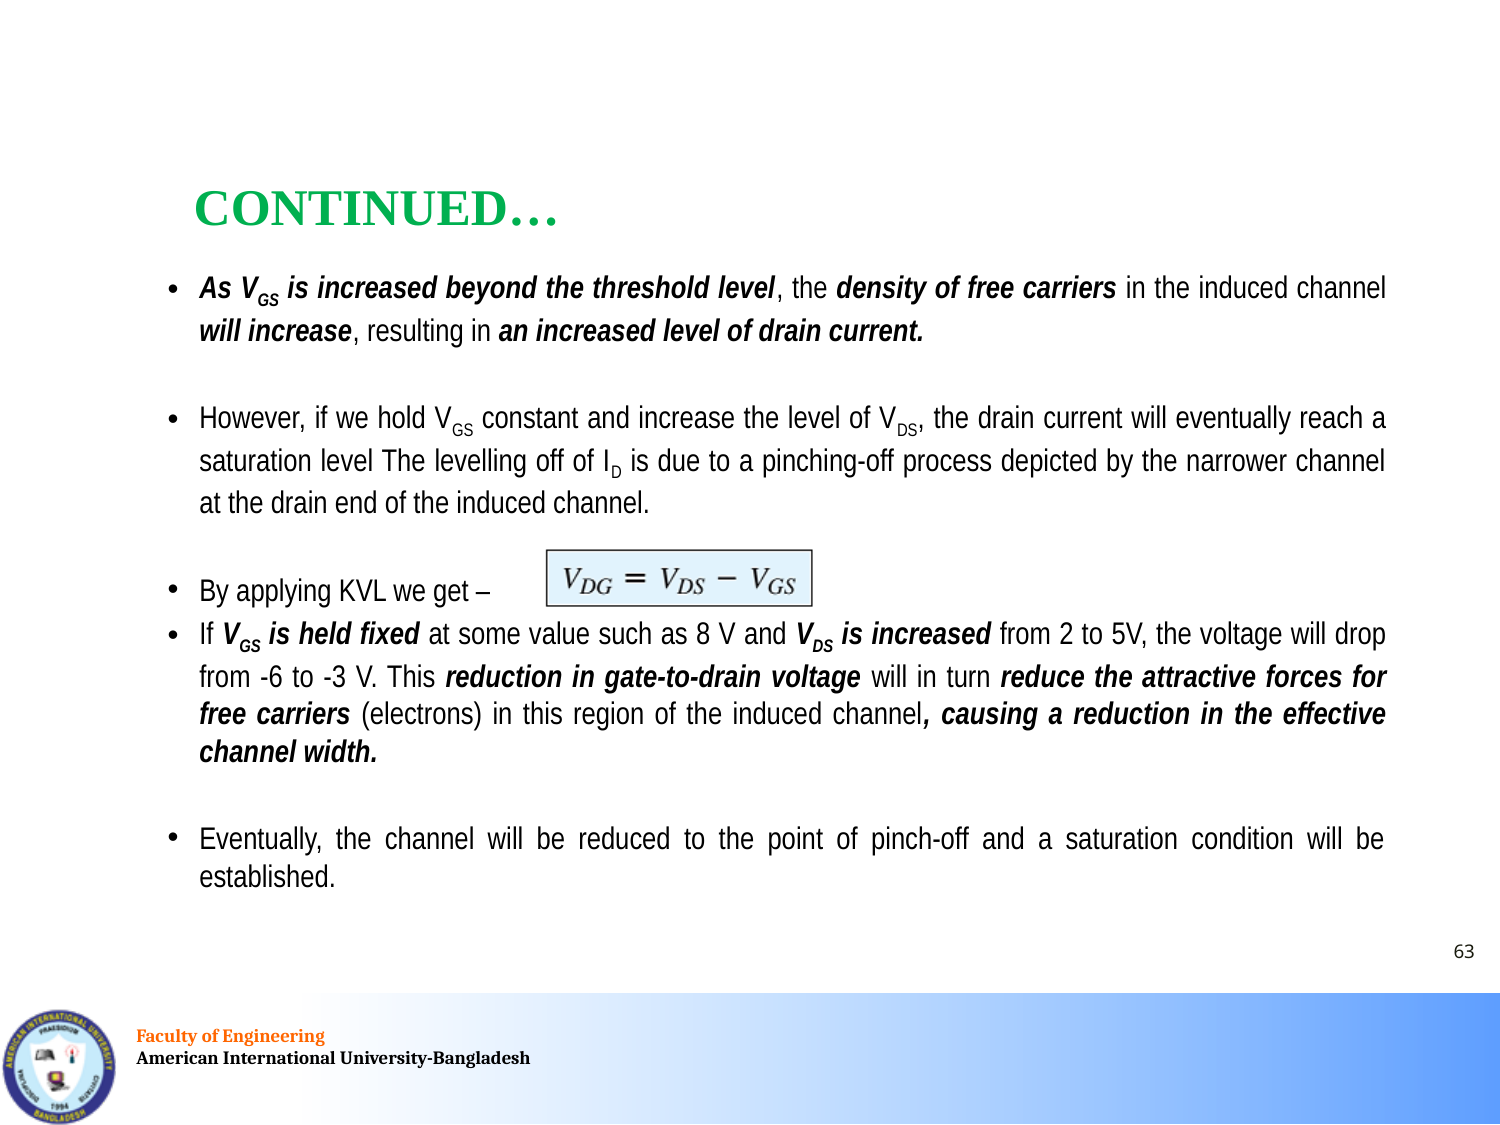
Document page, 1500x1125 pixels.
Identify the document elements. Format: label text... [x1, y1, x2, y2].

picture [541, 544, 817, 615]
picture [0, 1007, 119, 1125]
list As VGS is increased beyond the threshold level, the density of free carriers in the induced channel will increase, resulting in an increased level of drain current. However, if we hold VGS constant and increase the level of VDS, the drain current will eventually reach a saturation level The levelling off of ID is due to a pinching-off process depicted by the narrower channel at the drain end of the induced channel. By applying KVL we get – If VGS is held fixed at some value such as 8 V and VDS is increased from 2 to 5V, the voltage will drop from -6 to -3 V. This reduction in gate-to-drain voltage will in turn reduce the attractive forces for free carriers (electrons) in this region of the induced channel, causing a reduction in the effective channel width. Eventually, the channel will be reduced to the point of pinch-off and a saturation condition will be established. [152, 259, 1402, 930]
title CONTINUED… [165, 161, 1385, 248]
slide_number 63 [1395, 929, 1491, 975]
